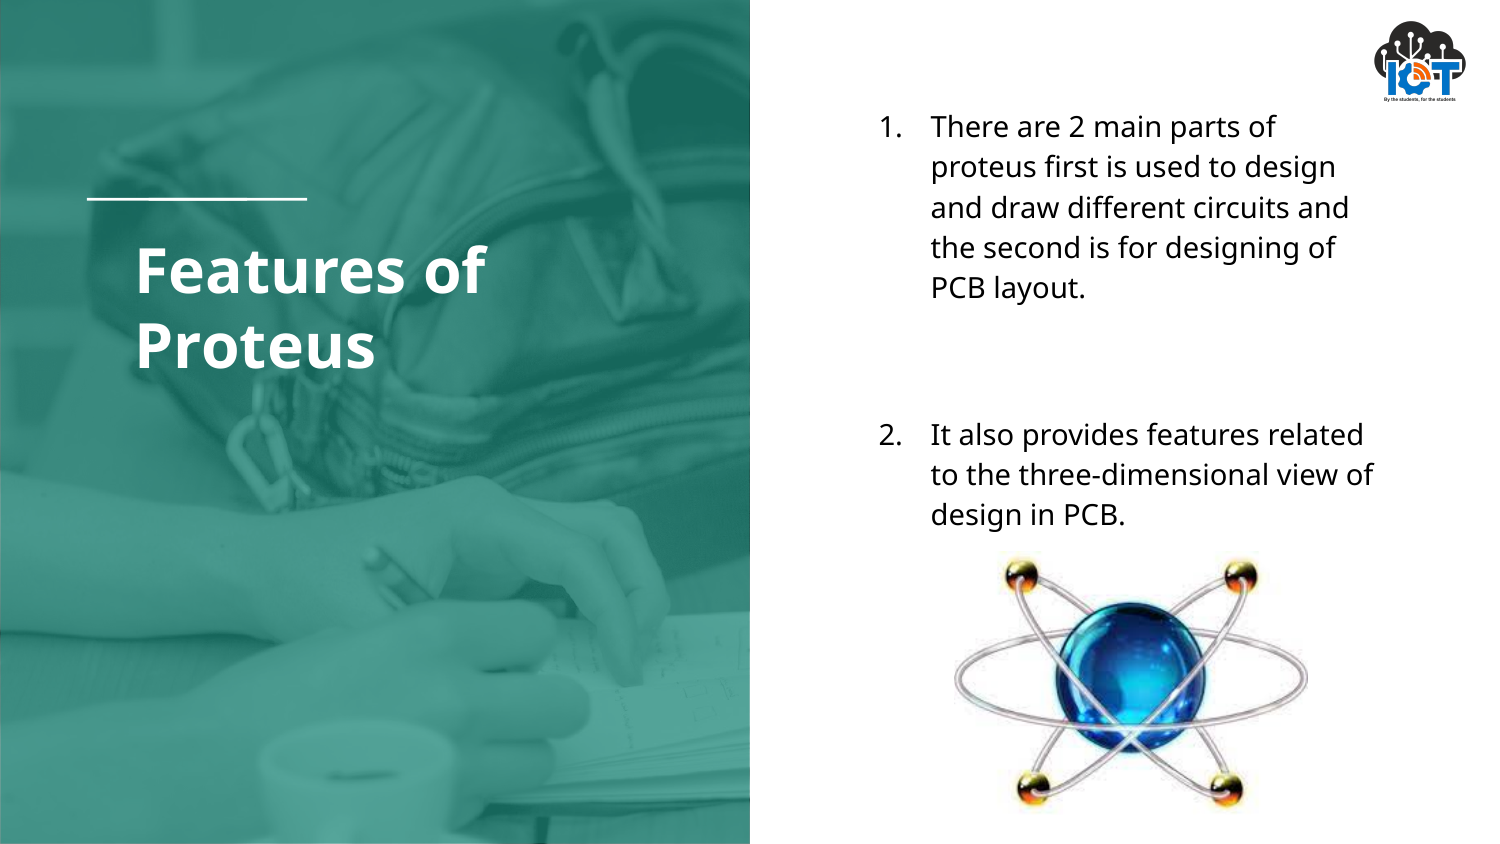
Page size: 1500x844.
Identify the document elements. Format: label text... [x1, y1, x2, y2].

picture [1348, 11, 1491, 112]
title Features of Proteus [119, 216, 662, 494]
list There are 2 main parts of proteus first is used to design and draw different circuits and the second is for designing of PCB layout. It also provides features related to the three-dimensional view of design in PCB. [840, 88, 1394, 585]
picture [954, 551, 1308, 815]
